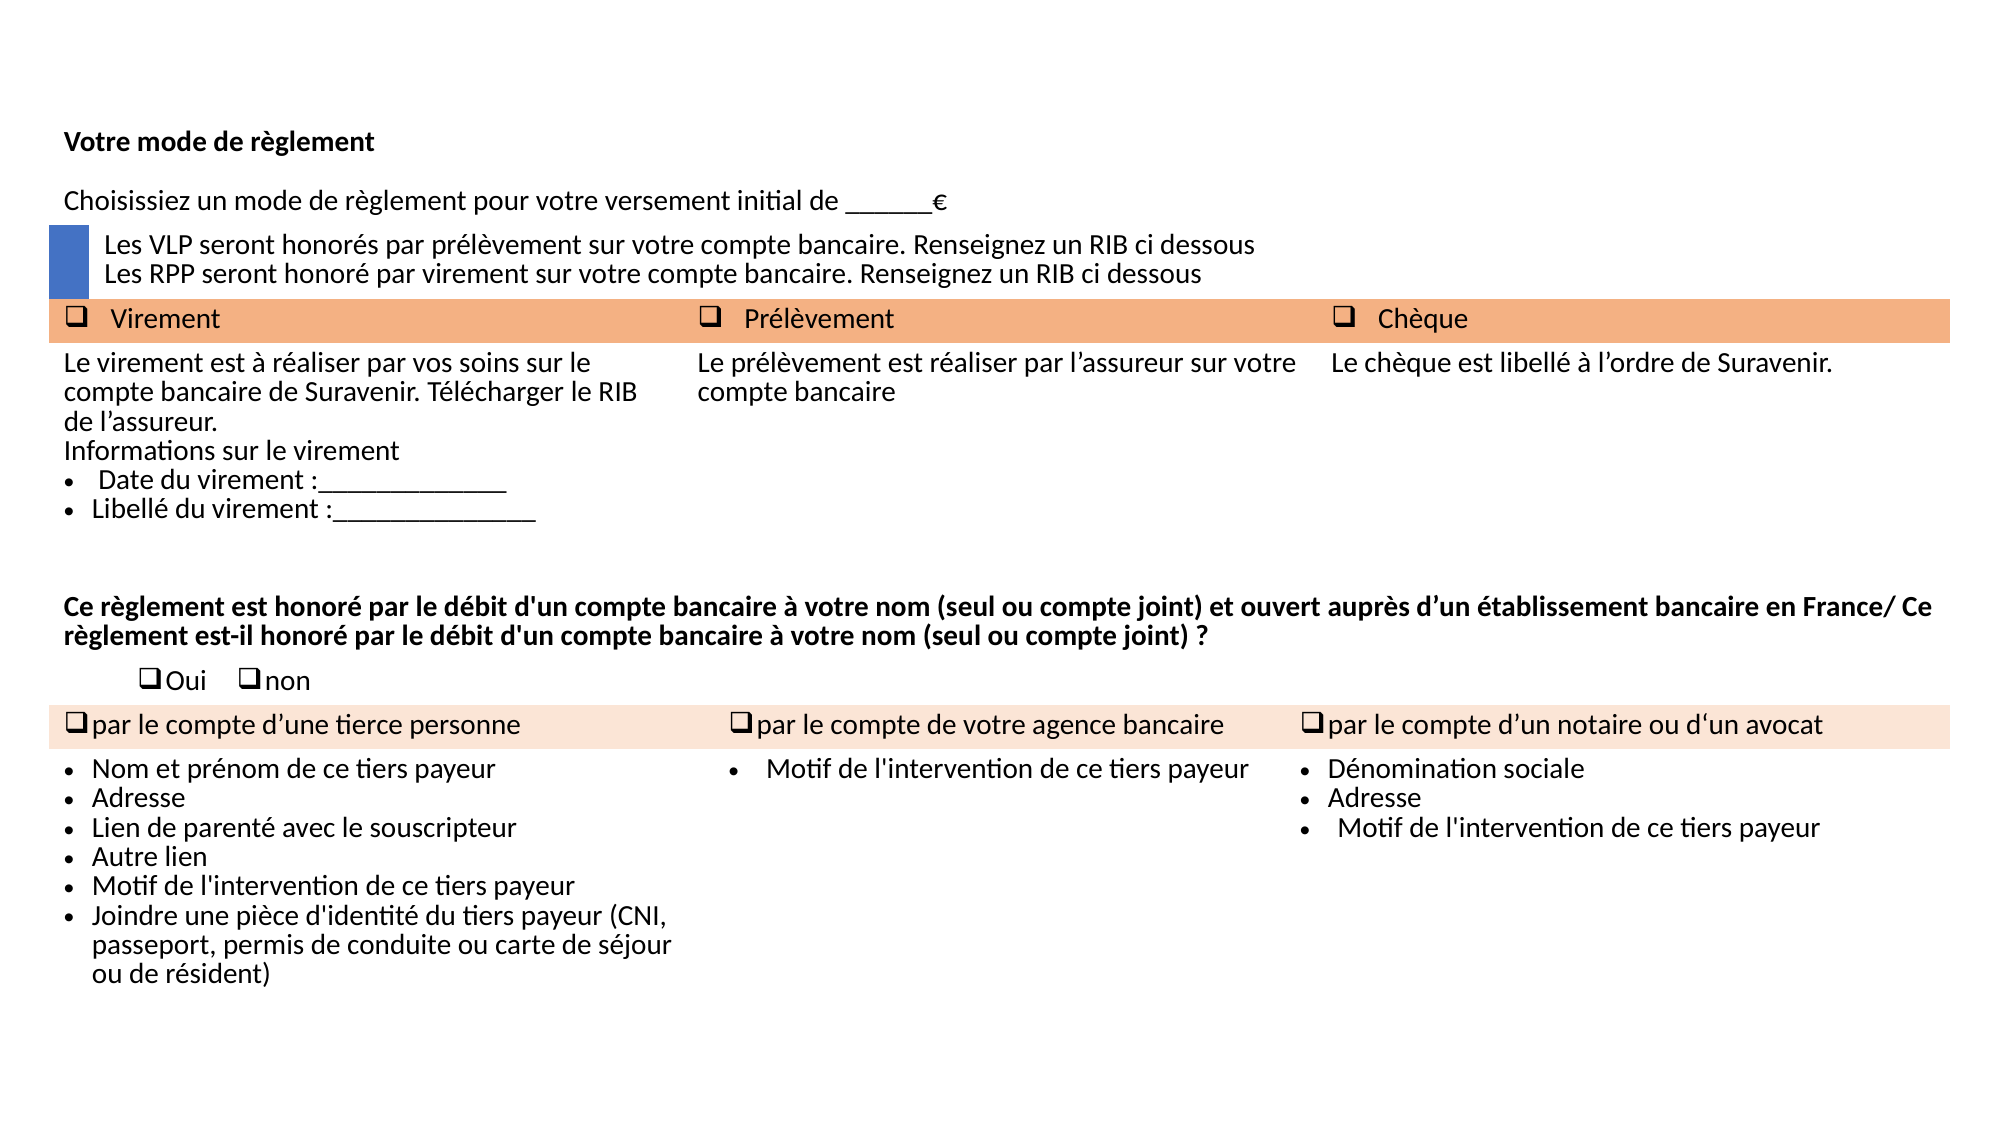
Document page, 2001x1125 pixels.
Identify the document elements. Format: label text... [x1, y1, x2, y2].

table_cell Le prélèvement est réaliser par l’assureur sur votre compte bancaire [682, 343, 1316, 534]
table_cell Nom et prénom de ce tiers payeur Adresse Lien de parenté avec le souscripteur Autre lien Motif de l'intervention de ce tiers payeur Joindre une pièce d'identité du tiers payeur (CNI, passeport, permis de conduite ou carte de séjour ou de résident) [49, 749, 714, 1028]
table_cell Prélèvement [682, 299, 1316, 343]
table_cell Virement [49, 299, 682, 343]
table_cell par le compte d’un notaire ou d‘un avocat [1285, 705, 1950, 749]
table_cell par le compte d’une tierce personne [49, 705, 714, 749]
table_cell Dénomination sociale Adresse Motif de l'intervention de ce tiers payeur [1285, 749, 1950, 1028]
table_cell par le compte de votre agence bancaire [714, 705, 1285, 749]
table_cell Motif de l'intervention de ce tiers payeur [714, 749, 1285, 1028]
table_cell Le virement est à réaliser par vos soins sur le compte bancaire de Suravenir. Télécharger le RIB de l’assureur. Informations sur le virement Date du virement :_____________ Libellé du virement :______________ [49, 343, 682, 534]
table_header Votre mode de règlement Choisissiez un mode de règlement pour votre versement initial de ______€ [49, 122, 1950, 225]
table_cell Chèque [1316, 299, 1950, 343]
table_header Ce règlement est honoré par le débit d'un compte bancaire à votre nom (seul ou compte joint) et ouvert auprès d’un établissement bancaire en France/ Ce règlement est-il honoré par le débit d'un compte bancaire à votre nom (seul ou compte joint) ? [49, 558, 1950, 660]
table_cell Oui [49, 660, 222, 705]
table_cell Le chèque est libellé à l’ordre de Suravenir. [1316, 343, 1950, 534]
table_cell Les VLP seront honorés par prélèvement sur votre compte bancaire. Renseignez un RIB ci dessous Les RPP seront honoré par virement sur votre compte bancaire. Renseignez un RIB ci dessous [89, 225, 1950, 299]
table_cell [49, 225, 89, 299]
table_cell non [222, 660, 1950, 705]
